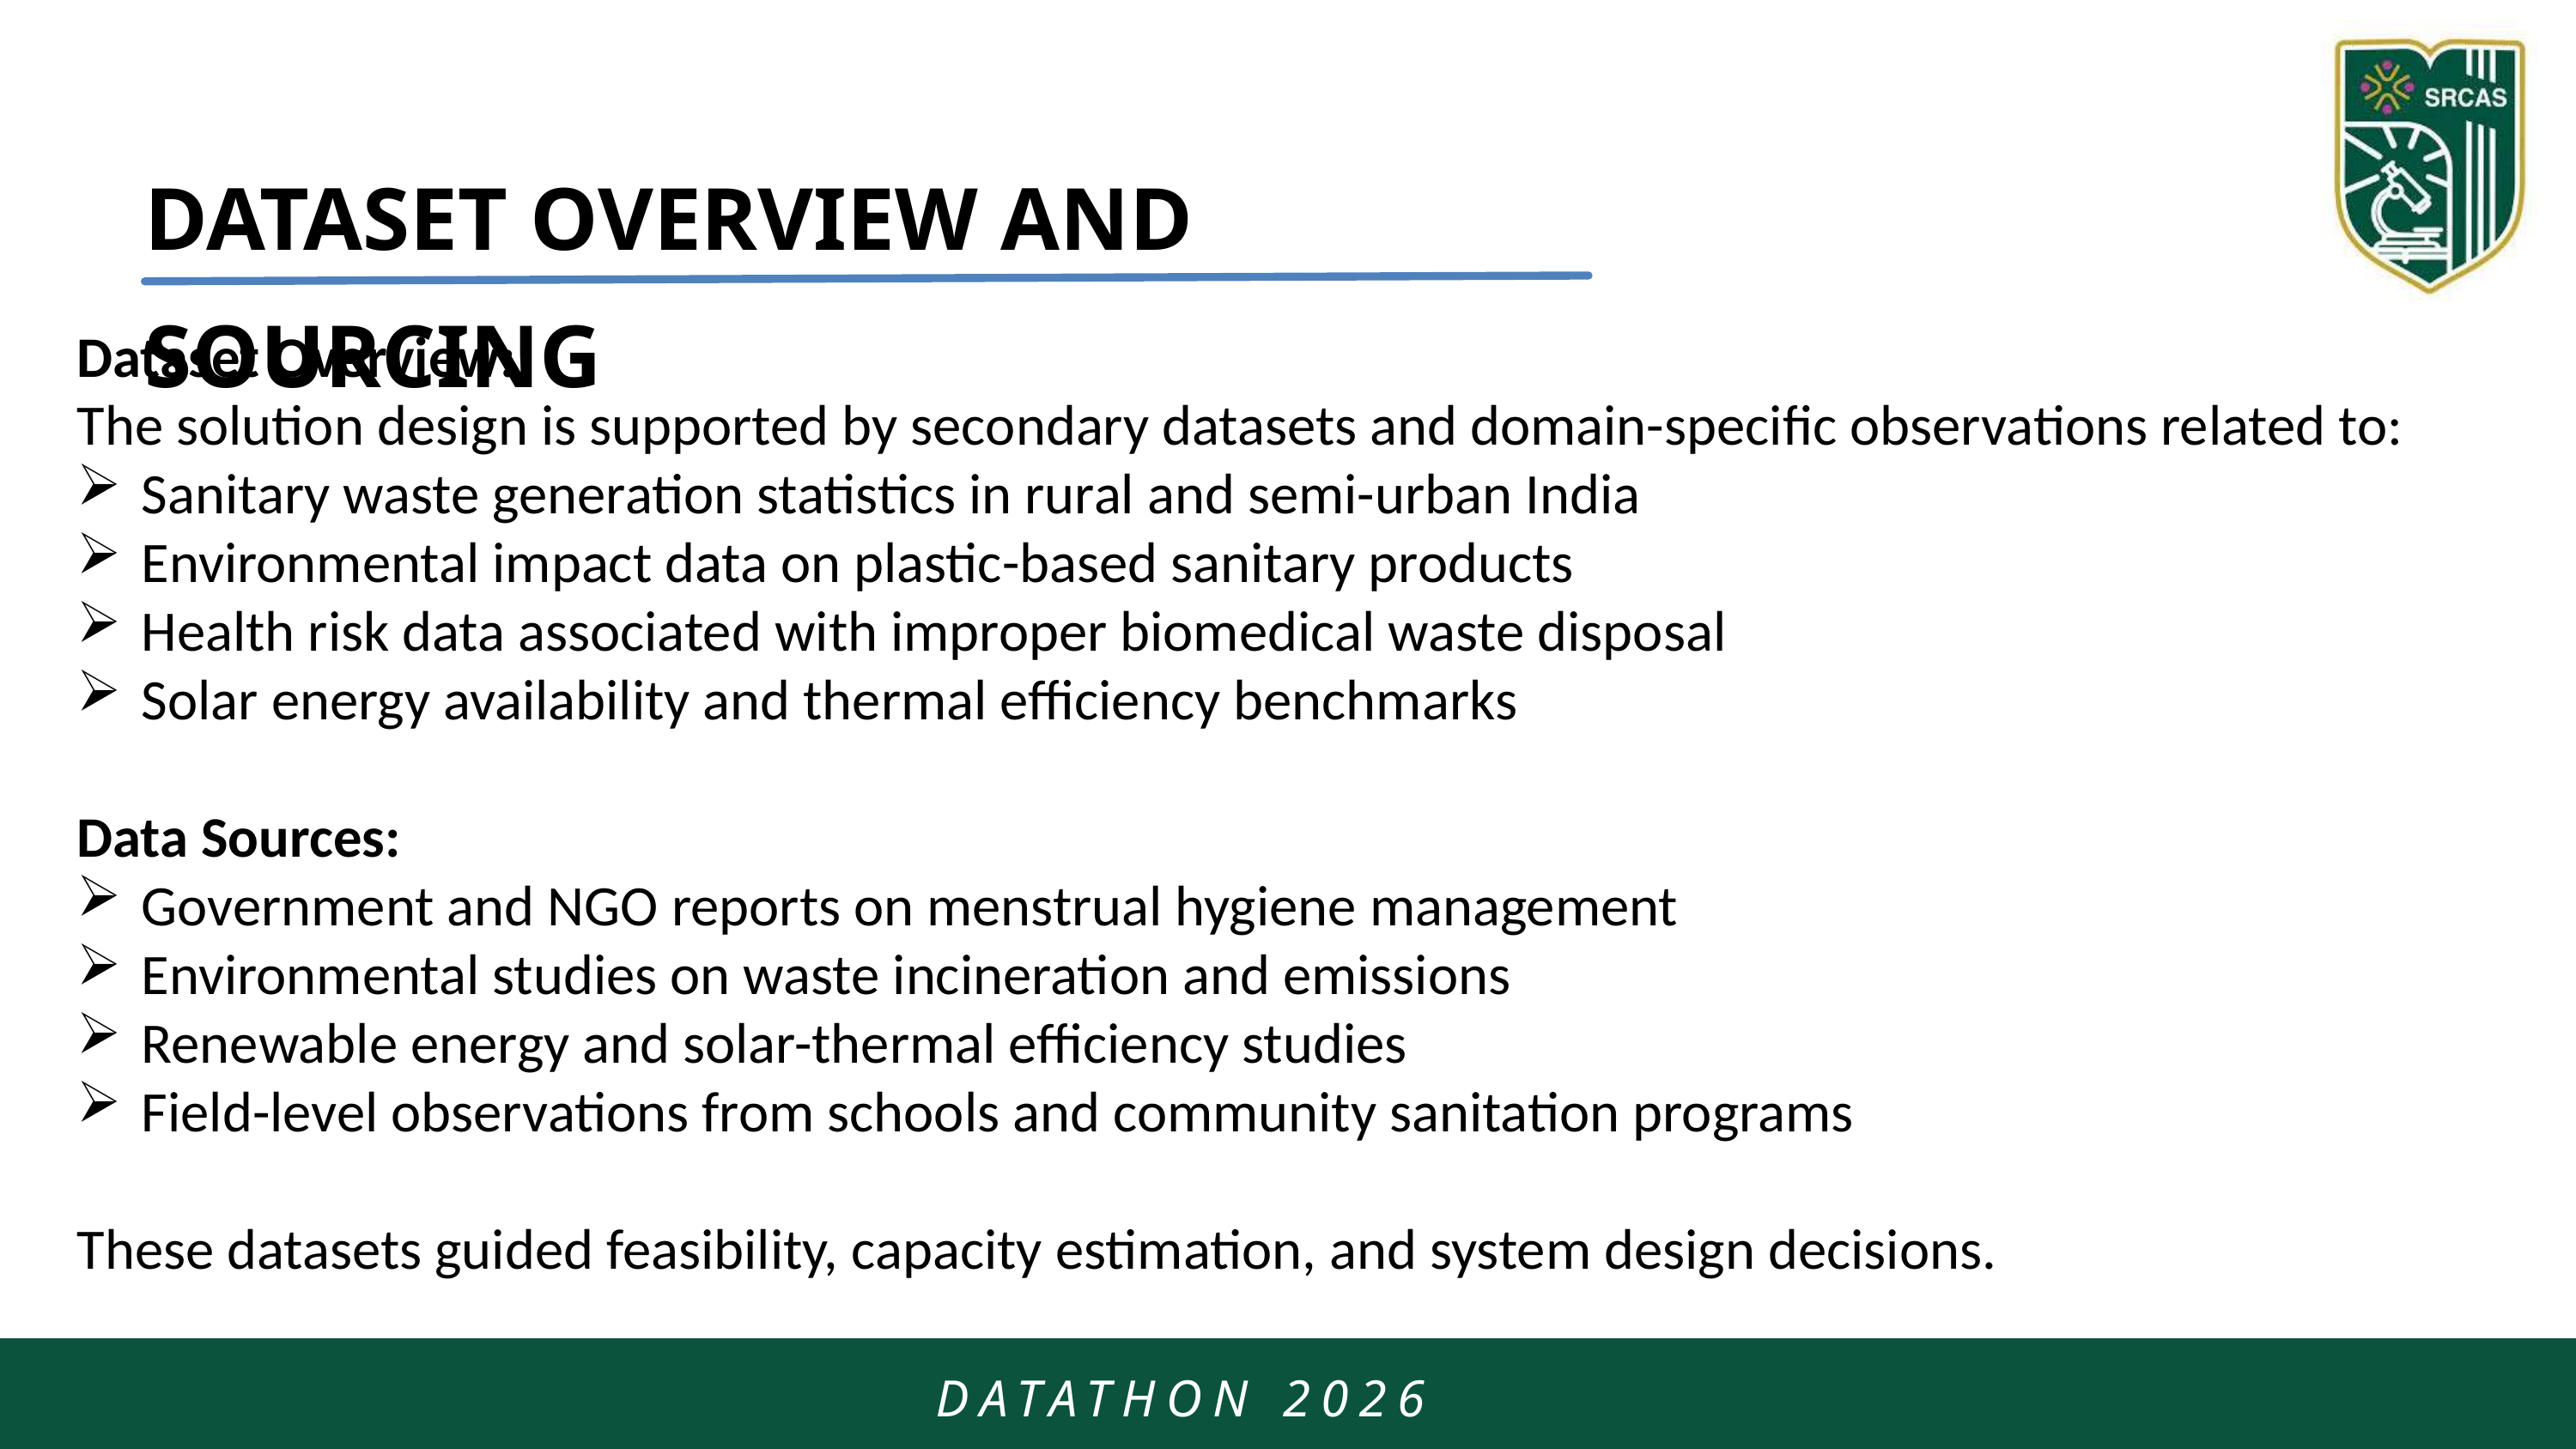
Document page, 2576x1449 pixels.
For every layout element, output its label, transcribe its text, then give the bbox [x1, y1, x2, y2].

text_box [0, 1337, 2576, 1449]
text_box DATASET OVERVIEW AND SOURCING [144, 129, 1610, 313]
text_box Dataset Overview: The solution design is supported by secondary datasets and domain-specific observations related to: Sanitary waste generation statistics in rural and semi-urban India Environmental impact data on plastic-based sanitary products Health risk data associated with improper biomedical waste disposal Solar energy availability and thermal efficiency benchmarks Data Sources: Government and NGO reports on menstrual hygiene management Environmental studies on waste incineration and emissions Renewable energy and solar-thermal efficiency studies Field-level observations from schools and community sanitation programs These datasets guided feasibility, capacity estimation, and system design decisions. [64, 313, 2432, 1288]
picture [2280, 0, 2576, 302]
